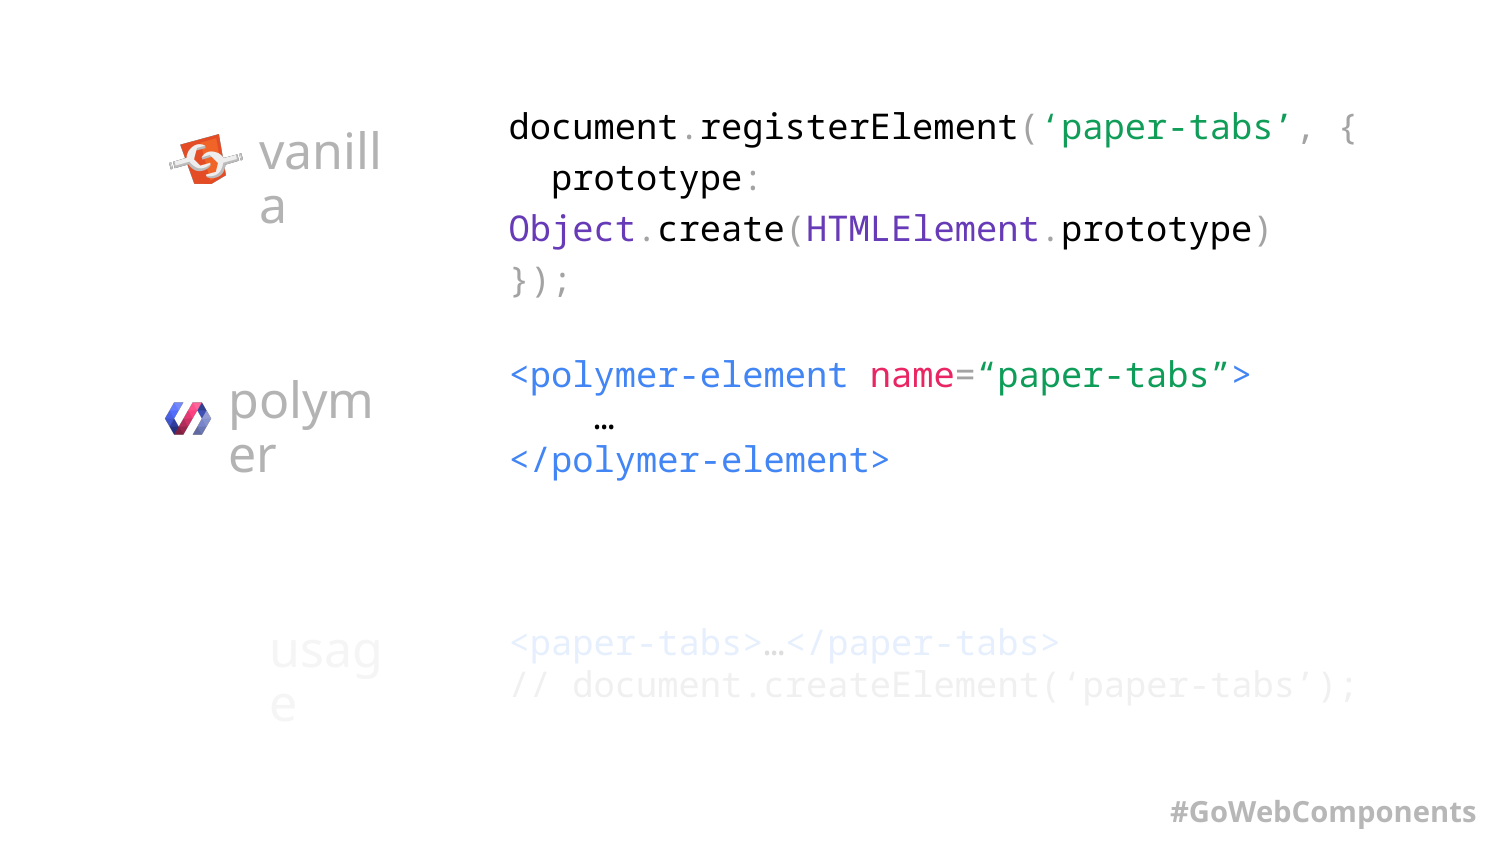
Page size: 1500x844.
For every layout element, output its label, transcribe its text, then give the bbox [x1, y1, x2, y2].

text_box <polymer-element name=“paper-tabs”> … </polymer-element> [508, 351, 1391, 465]
text_box #GoWebComponents [1154, 777, 1500, 835]
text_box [160, 375, 387, 442]
text_box document.registerElement(‘paper-tabs’, { prototype: Object.create(HTMLElement.prototype) }); [508, 95, 1391, 223]
text_box [0, 547, 1500, 844]
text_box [169, 125, 387, 192]
